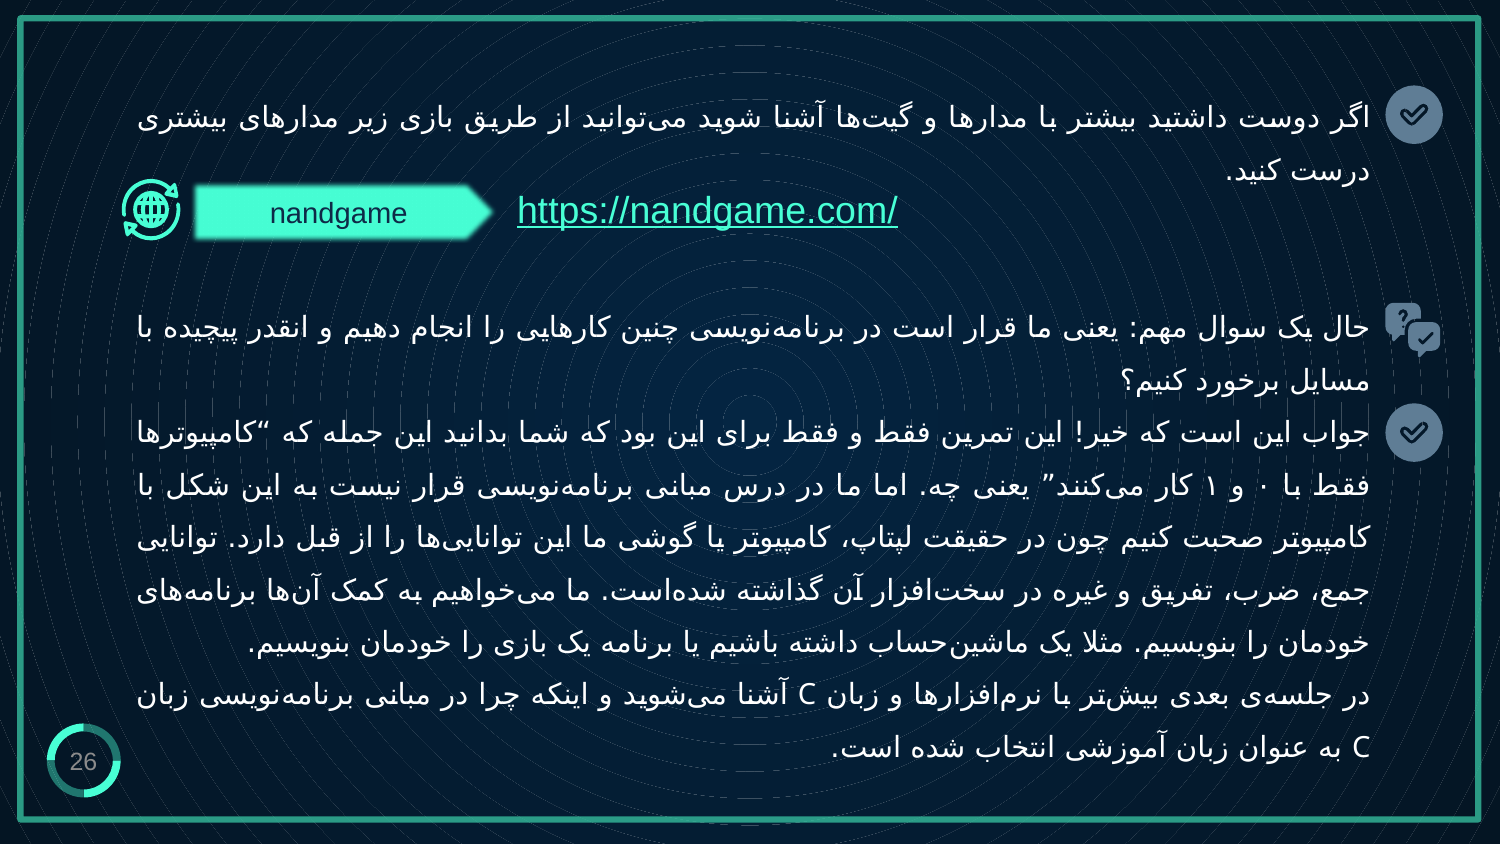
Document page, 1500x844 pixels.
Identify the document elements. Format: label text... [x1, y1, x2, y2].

text_box nandgame [197, 187, 490, 238]
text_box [1385, 403, 1444, 463]
text_box https://nandgame.com/ [502, 178, 1282, 284]
slide_number 26 [46, 723, 121, 797]
text_box اگر دوست داشتید بیشتر با مدارها و گیت‌ها آشنا شوید می‌توانید از طریق بازی زیر مدارهای بیشتری درست کنید. حال یک سوال مهم: یعنی ما قرار است در برنامه‌نویسی چنین کارهایی را انجام دهیم و انقدر پیچیده با مسايل برخورد کنیم؟ جواب این است که خیر! این تمرین فقط و فقط برای این بود که شما بدانید این جمله که “کامپیوترها فقط با ۰ و ۱ کار می‌کنند” یعنی چه. اما ما در درس مبانی برنامه‌نویسی قرار نیست به این شکل با کامپیوتر صحبت کنیم چون در حقیقت لپتاپ، کامپیوتر یا گوشی ما این توانایی‌ها را از قبل دارد. توانایی جمع، ضرب، تفریق و غیره در سخت‌افزار آن گذاشته شده‌است. ما می‌خواهیم به کمک آن‌ها برنامه‌های خودمان را بنویسیم. مثلا یک ماشین‌حساب داشته باشیم یا برنامه یک بازی را خودمان بنویسیم. در جلسه‌ی بعدی بیش‌تر با نرم‌افزارها و زبان C آشنا می‌شوید و اینکه چرا در مبانی برنامه‌نویسی زبان C به عنوان زبان آموزشی انتخاب شده است. [120, 71, 1386, 773]
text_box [1385, 302, 1441, 358]
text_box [1385, 85, 1444, 145]
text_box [120, 178, 182, 241]
